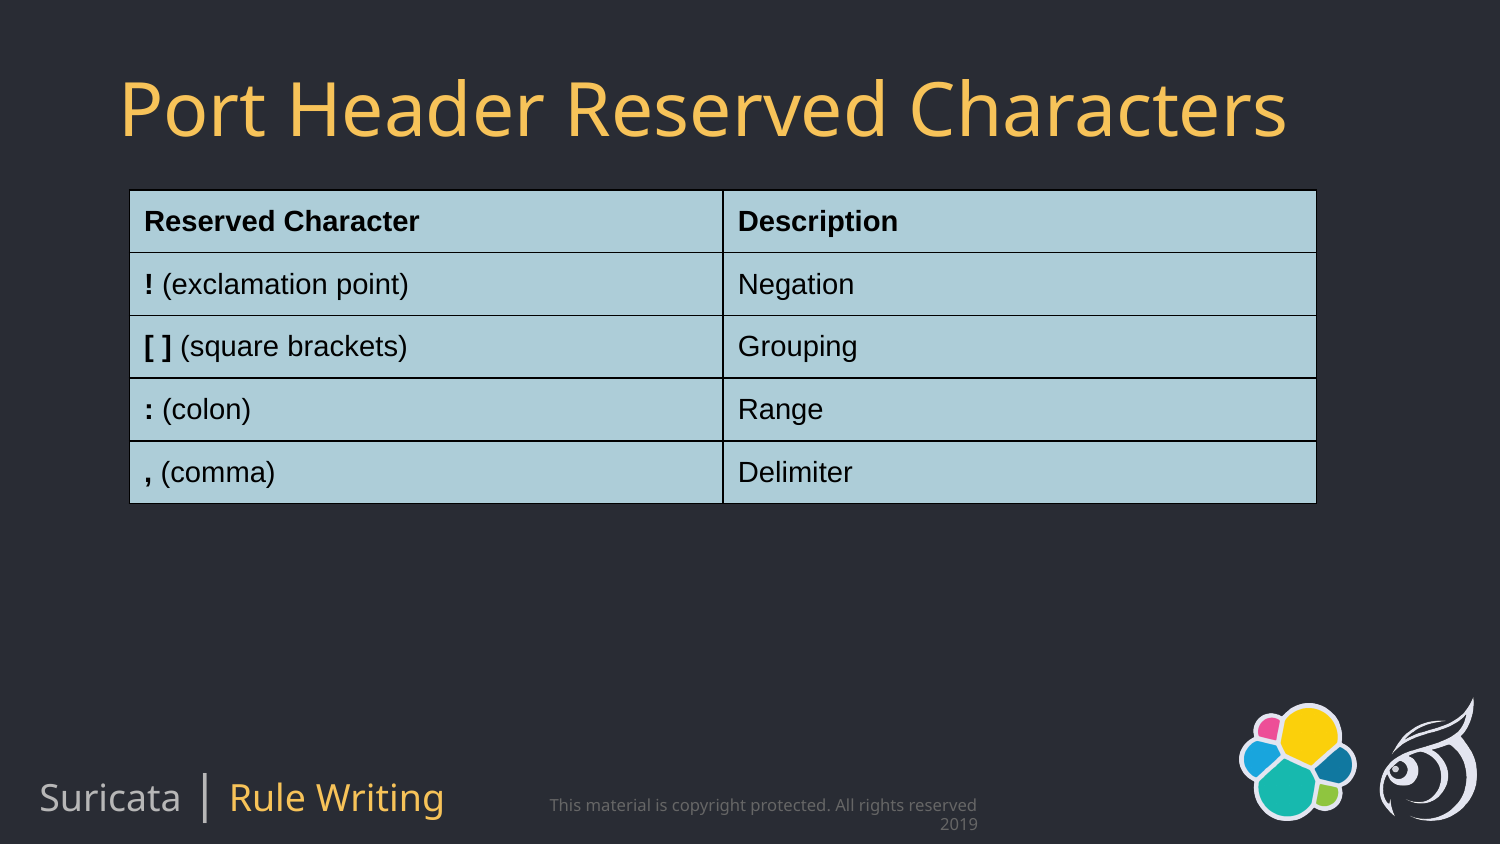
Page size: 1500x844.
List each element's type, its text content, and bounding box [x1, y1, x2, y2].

table_cell Delimiter [724, 442, 1316, 503]
table_cell ! (exclamation point) [130, 253, 722, 315]
title Port Header Reserved Characters [103, 50, 1397, 174]
picture [1239, 697, 1477, 821]
table_cell Negation [724, 253, 1316, 315]
table_cell , (comma) [130, 442, 722, 503]
table_cell [ ] (square brackets) [130, 316, 722, 377]
table_cell Grouping [724, 316, 1316, 377]
table_header Reserved Character [130, 191, 722, 252]
table_cell Range [724, 379, 1316, 440]
table_header Description [724, 191, 1316, 252]
table_cell : (colon) [130, 379, 722, 440]
